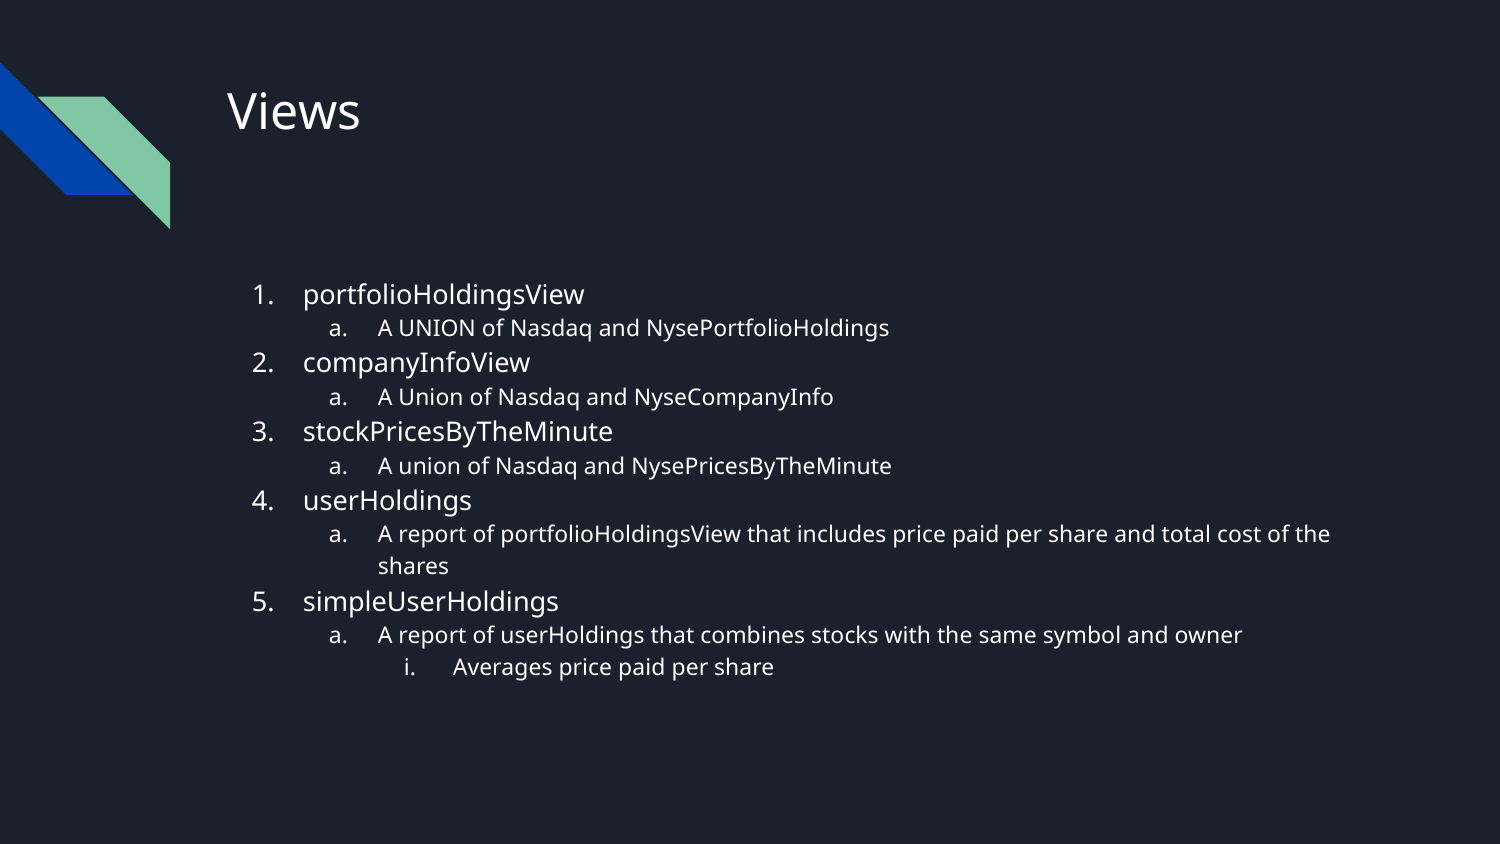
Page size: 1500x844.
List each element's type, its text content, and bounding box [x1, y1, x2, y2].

list portfolioHoldingsView A UNION of Nasdaq and NysePortfolioHoldings companyInfoView A Union of Nasdaq and NyseCompanyInfo stockPricesByTheMinute A union of Nasdaq and NysePricesByTheMinute userHoldings A report of portfolioHoldingsView that includes price paid per share and total cost of the shares simpleUserHoldings A report of userHoldings that combines stocks with the same symbol and owner Averages price paid per share [212, 257, 1368, 735]
title Views [212, 64, 1368, 215]
